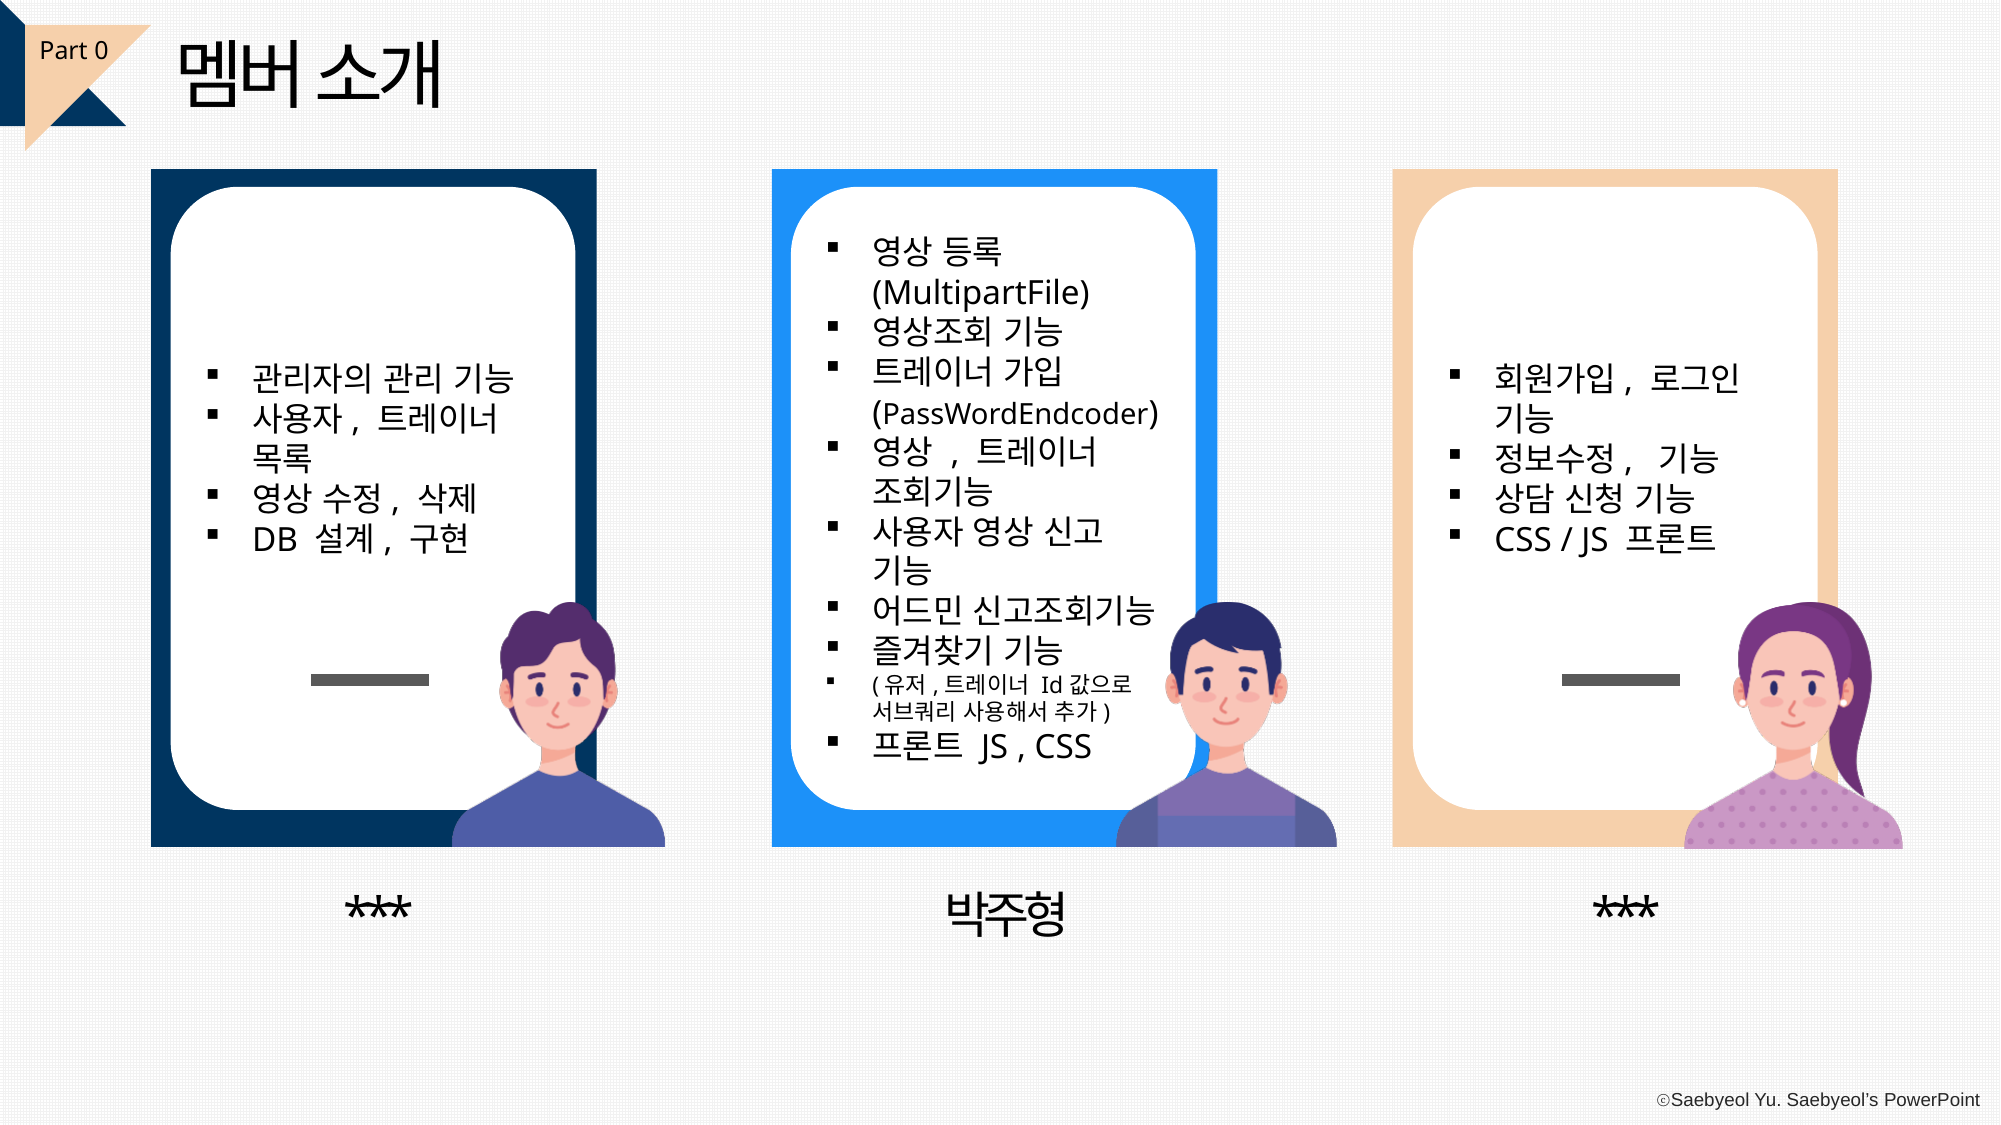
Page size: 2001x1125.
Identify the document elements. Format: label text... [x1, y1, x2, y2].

text_box 멤버 소개 [159, 19, 462, 125]
text_box *** [328, 875, 429, 951]
text_box 박주형 [929, 875, 1085, 951]
picture [1670, 602, 1917, 849]
text_box [24, 73, 105, 154]
text_box [1391, 168, 1839, 848]
text_box 영상 등록(MultipartFile) 영상조회 기능 트레이너 가입(PassWordEndcoder) 영상 , 트레이너 조회기능 사용자 영상 신고 기능 어드민 신고조회기능 즐겨찾기 기능 (유저,트레이너 Id값으로 서브쿼리 사용해서 추가) 프론트 JS , CSS [789, 185, 1197, 812]
text_box Part 0 [24, 27, 124, 73]
text_box 관리자의 관리 기능 사용자, 트레이너 목록 영상 수정, 삭제 DB 설계, 구현 [169, 185, 577, 812]
text_box [51, 88, 129, 128]
text_box [24, 23, 154, 54]
text_box [771, 168, 1218, 848]
picture [436, 602, 681, 847]
text_box 회원가입, 로그인 기능 정보수정, 기능 상담 신청 기능 CSS / JS 프론트 [1411, 185, 1819, 812]
text_box [150, 168, 598, 848]
text_box *** [1576, 875, 1677, 951]
picture [1104, 602, 1349, 847]
text_box [0, 0, 25, 128]
